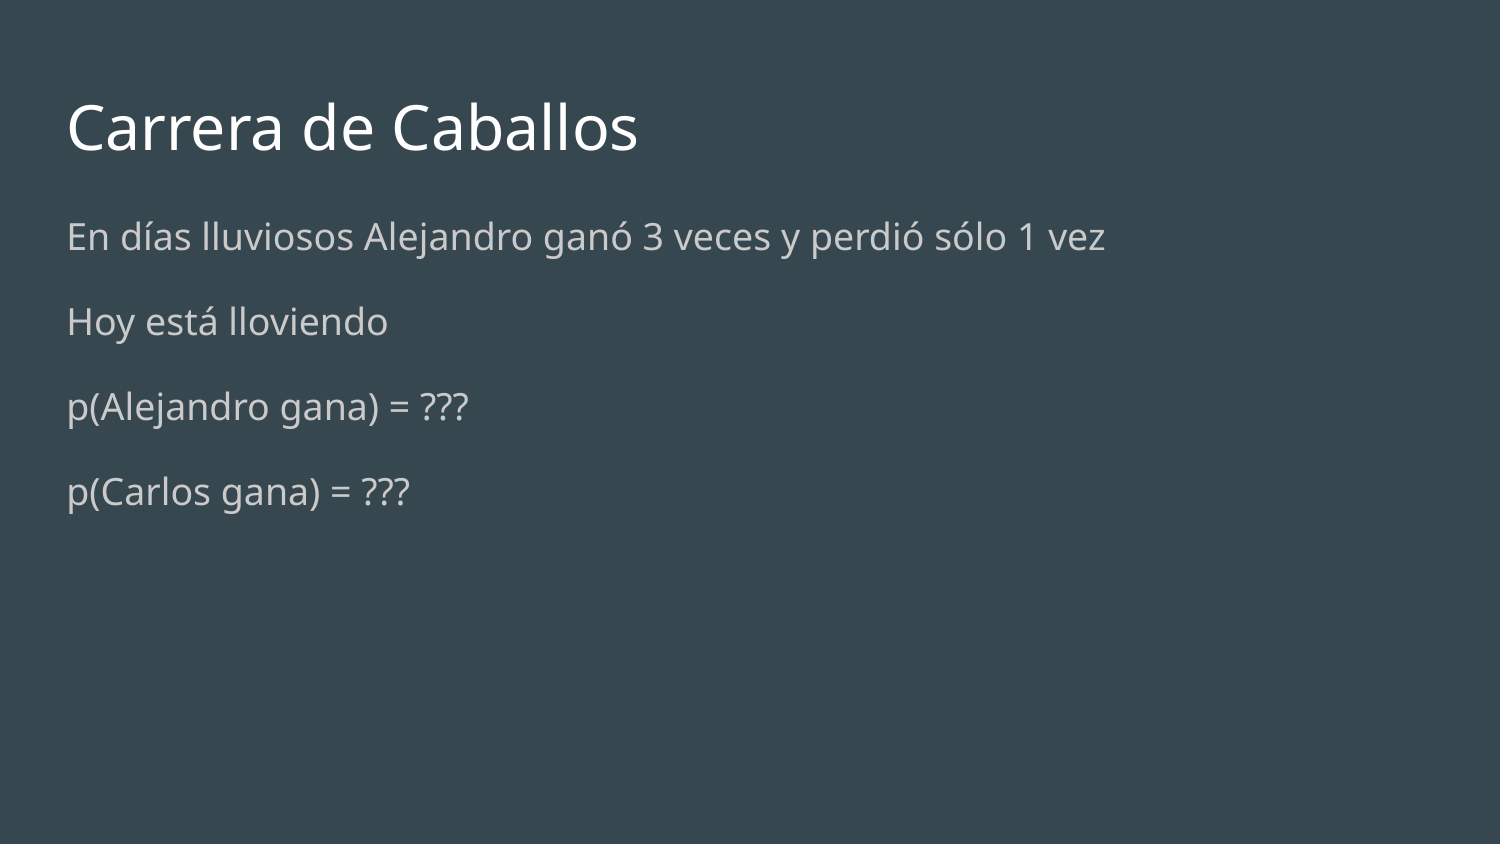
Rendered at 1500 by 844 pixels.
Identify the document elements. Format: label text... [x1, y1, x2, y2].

title Carrera de Caballos [51, 72, 1449, 167]
list En días lluviosos Alejandro ganó 3 veces y perdió sólo 1 vez Hoy está lloviendo p(Alejandro gana) = ??? p(Carlos gana) = ??? [51, 190, 1449, 752]
